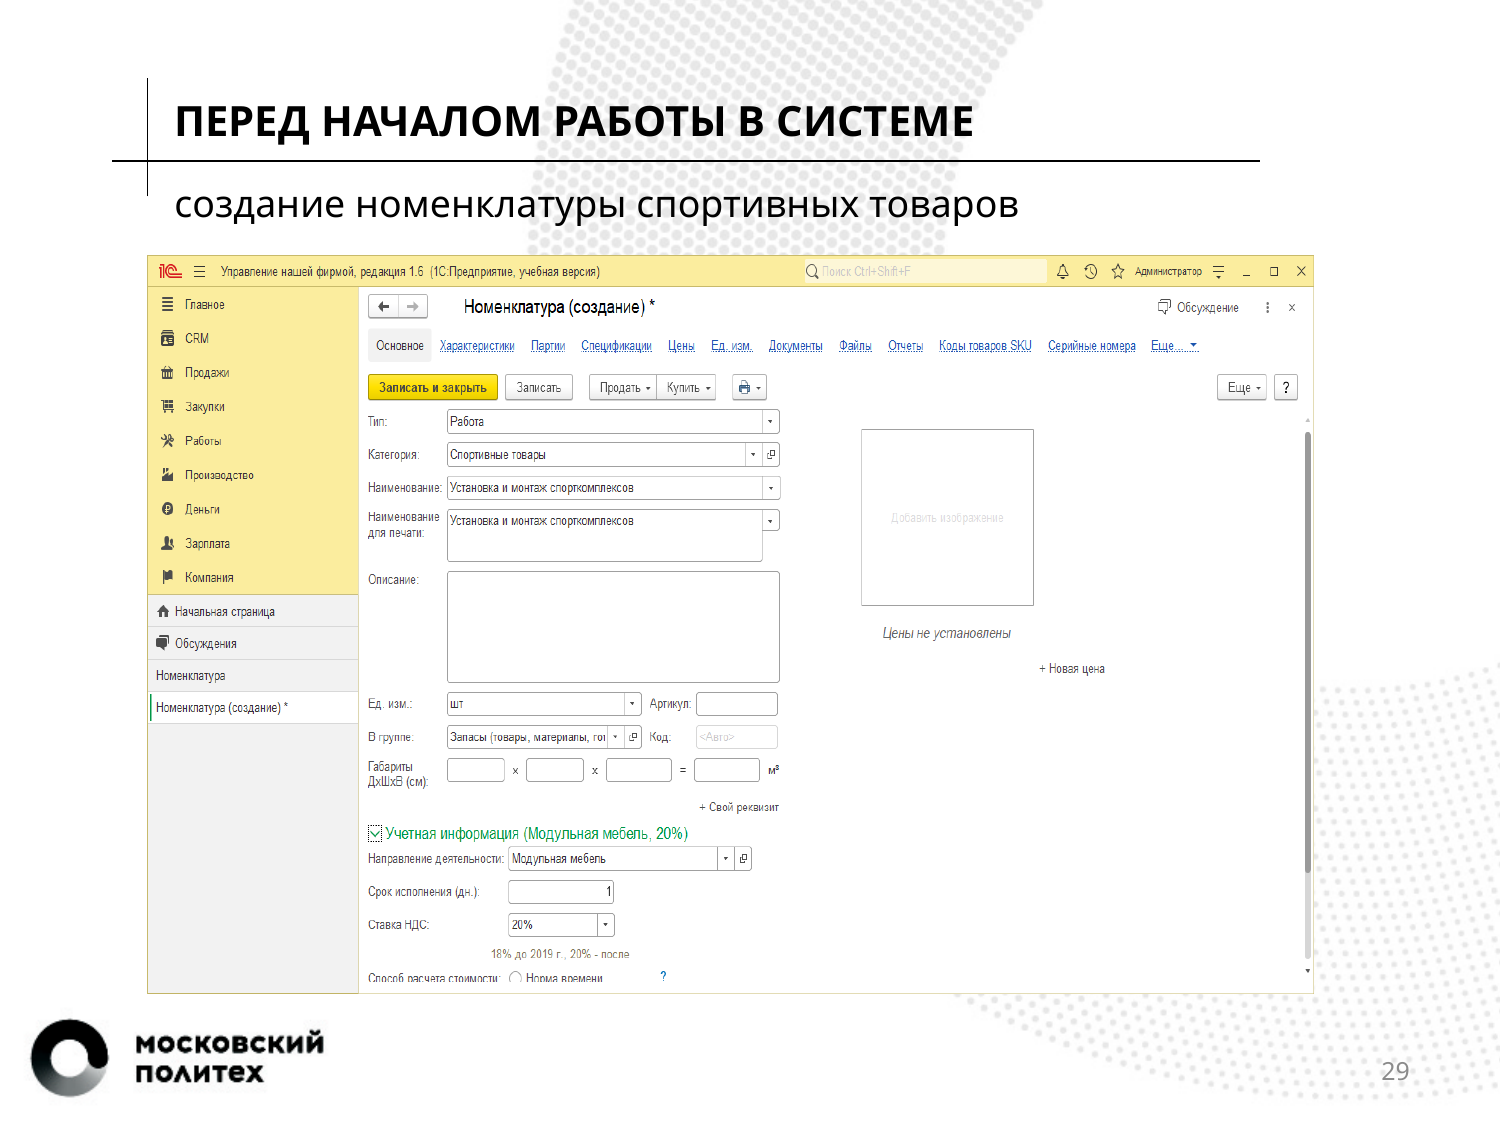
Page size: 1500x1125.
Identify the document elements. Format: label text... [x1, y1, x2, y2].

text_box ПЕРЕД НАЧАЛОМ РАБОТЫ В СИСТЕМЕ [159, 78, 1427, 161]
slide_number 29 [1074, 1042, 1425, 1103]
title создание номенклатуры спортивных товаров [159, 161, 1427, 244]
picture [0, 0, 1500, 1125]
